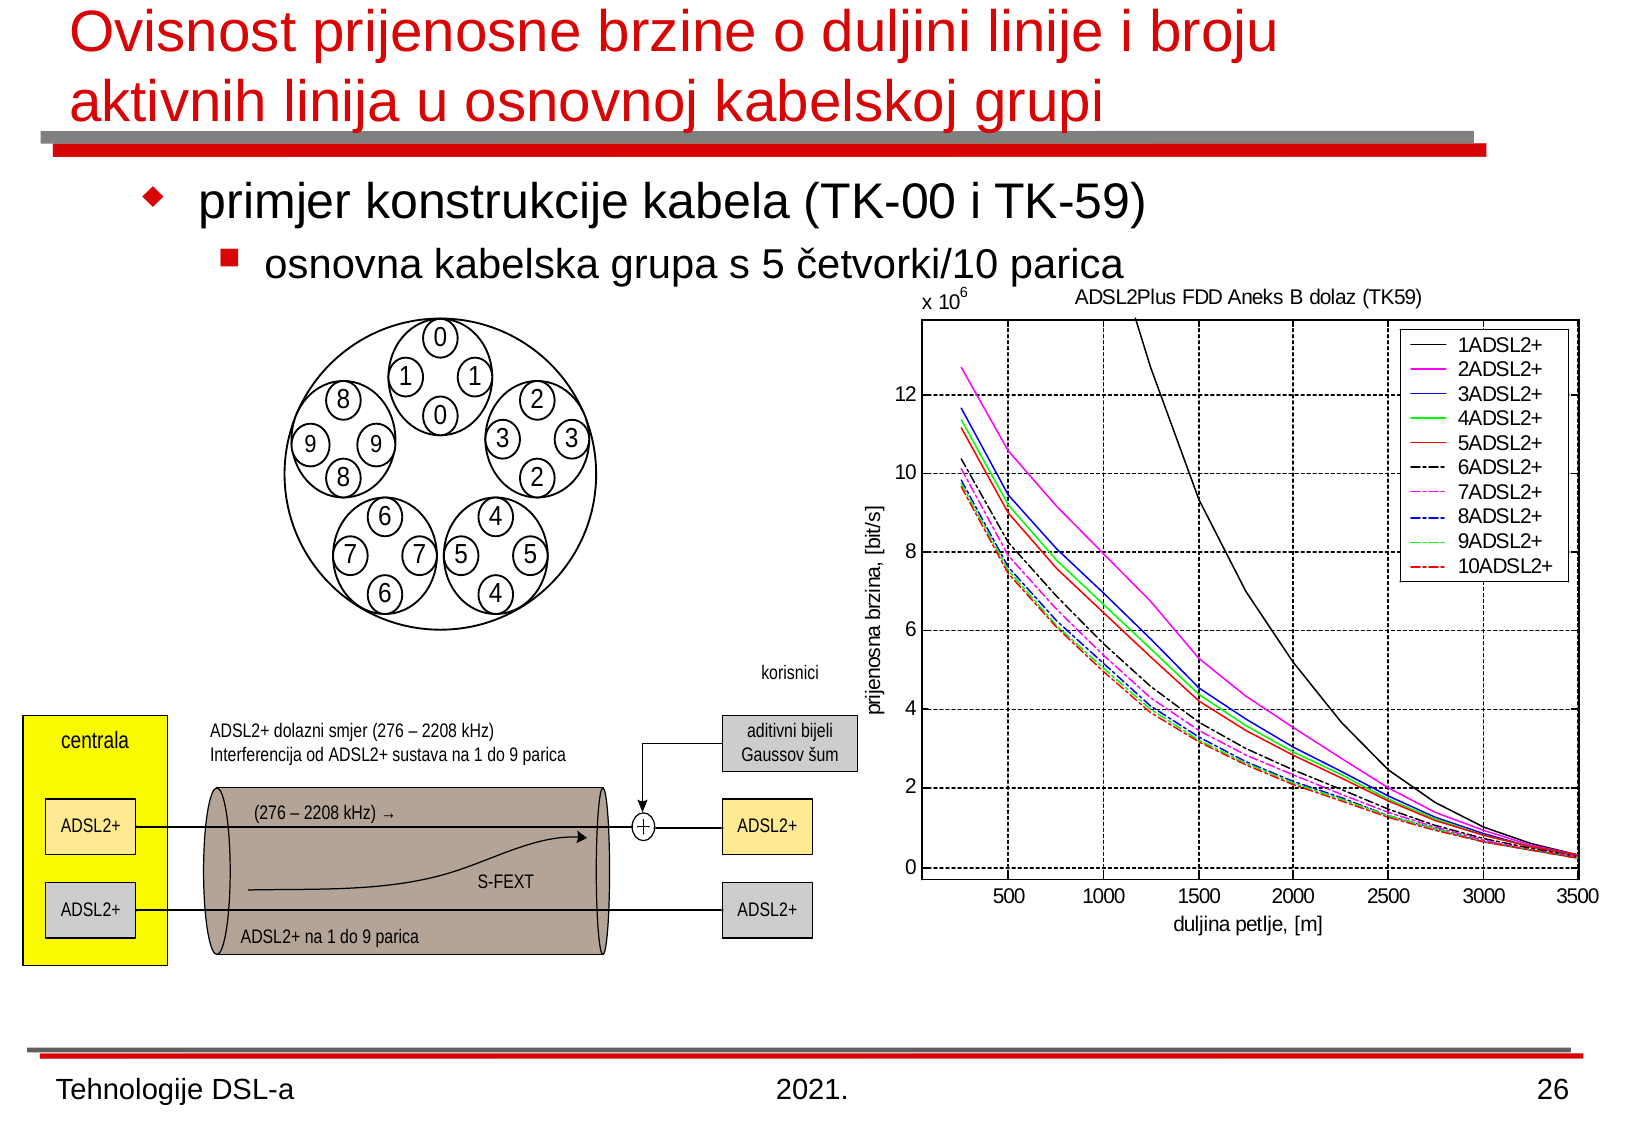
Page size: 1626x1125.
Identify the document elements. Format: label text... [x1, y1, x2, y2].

slide_number 26 [1245, 1062, 1585, 1125]
picture [20, 275, 1611, 969]
title Ovisnost prijenosne brzine o duljini linije i broju aktivnih linija u osnovnoj kabelskoj grupi [53, 0, 1436, 126]
footer Tehnologije DSL-a [40, 1062, 556, 1125]
list primjer konstrukcije kabela (TK-00 i TK-59) osnovna kabelska grupa s 5 četvorki/10 parica osnovni problem: preslušavanja između parica [127, 160, 1509, 655]
slide_number 2021. [642, 1062, 982, 1125]
picture [280, 314, 601, 634]
